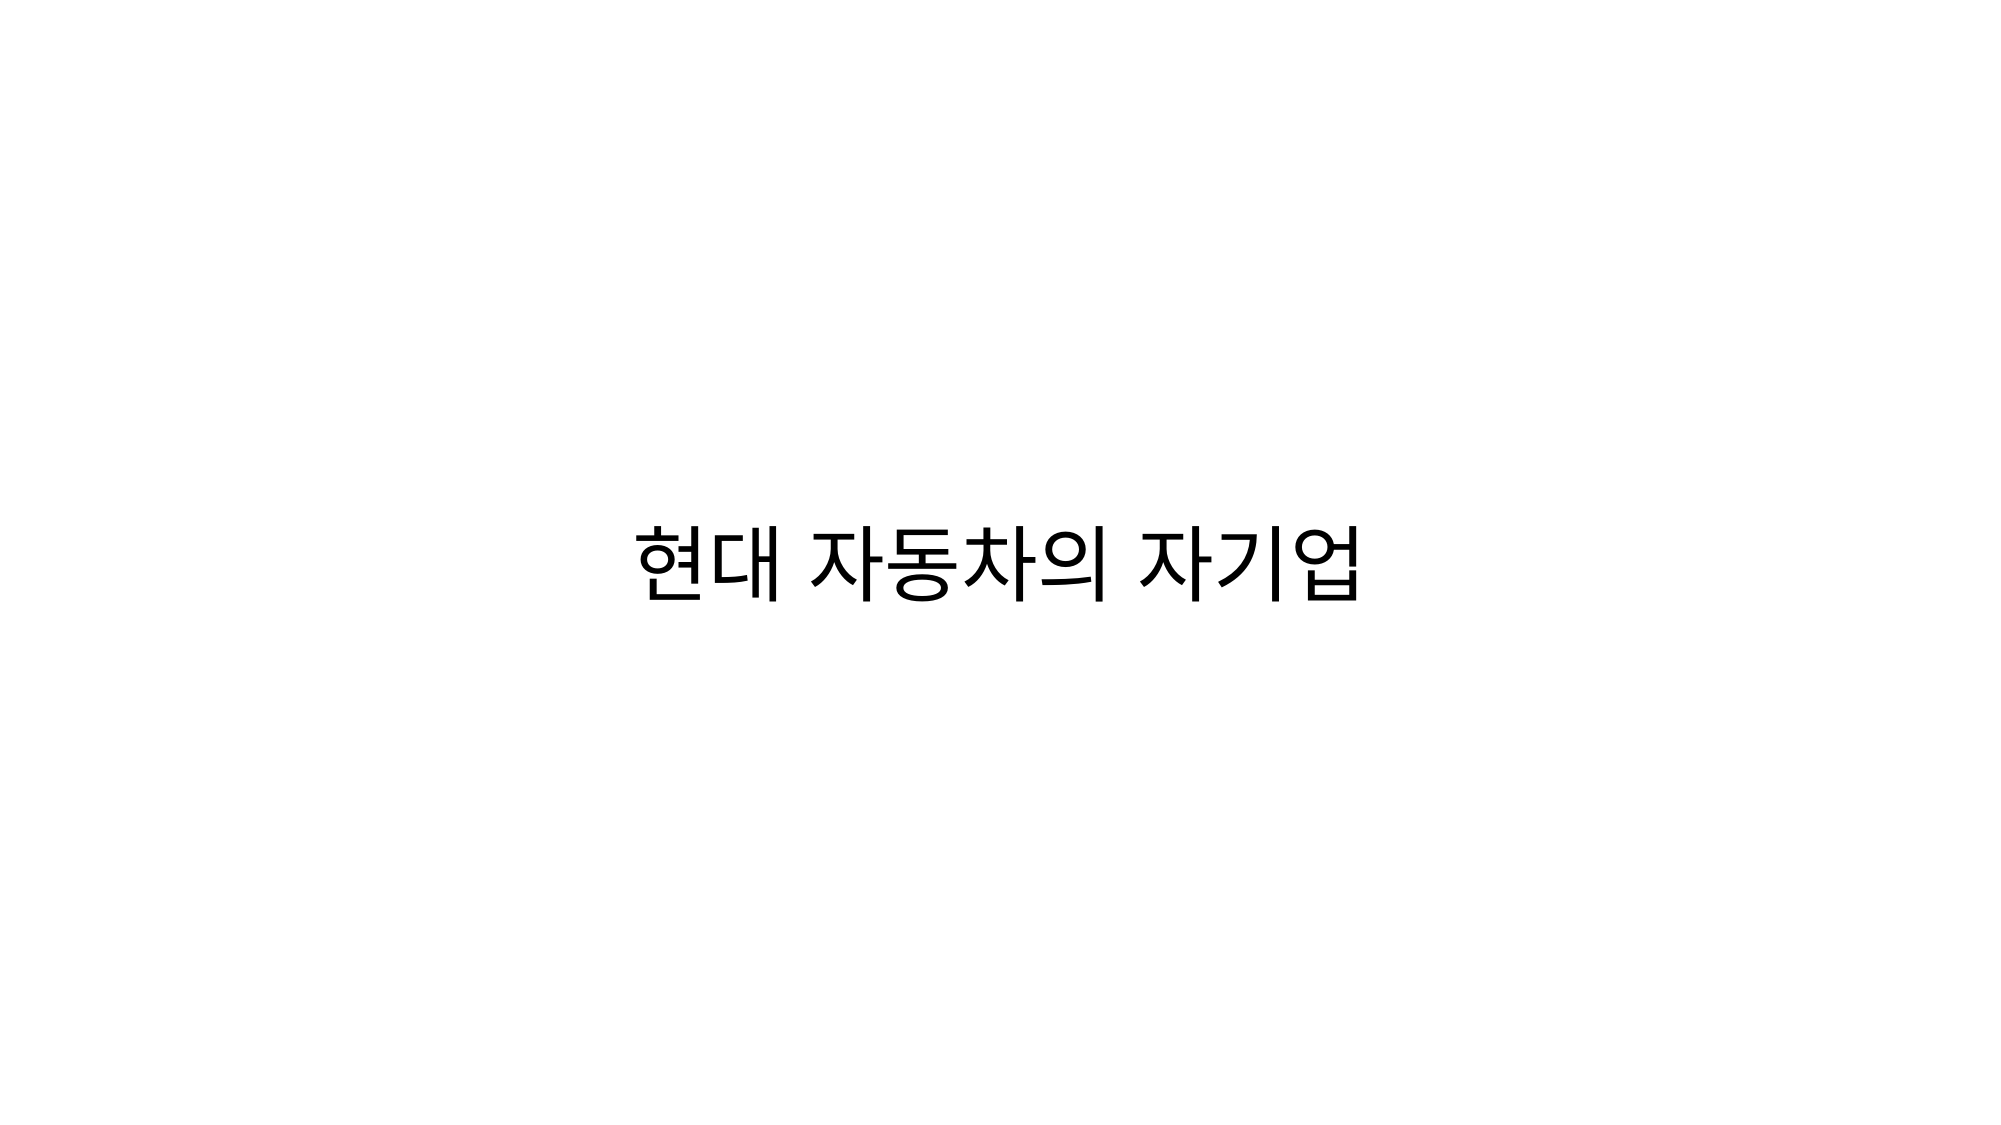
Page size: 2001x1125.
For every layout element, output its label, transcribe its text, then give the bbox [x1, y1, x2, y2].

text_box 현대 자동차의 자기업 [617, 504, 1383, 620]
